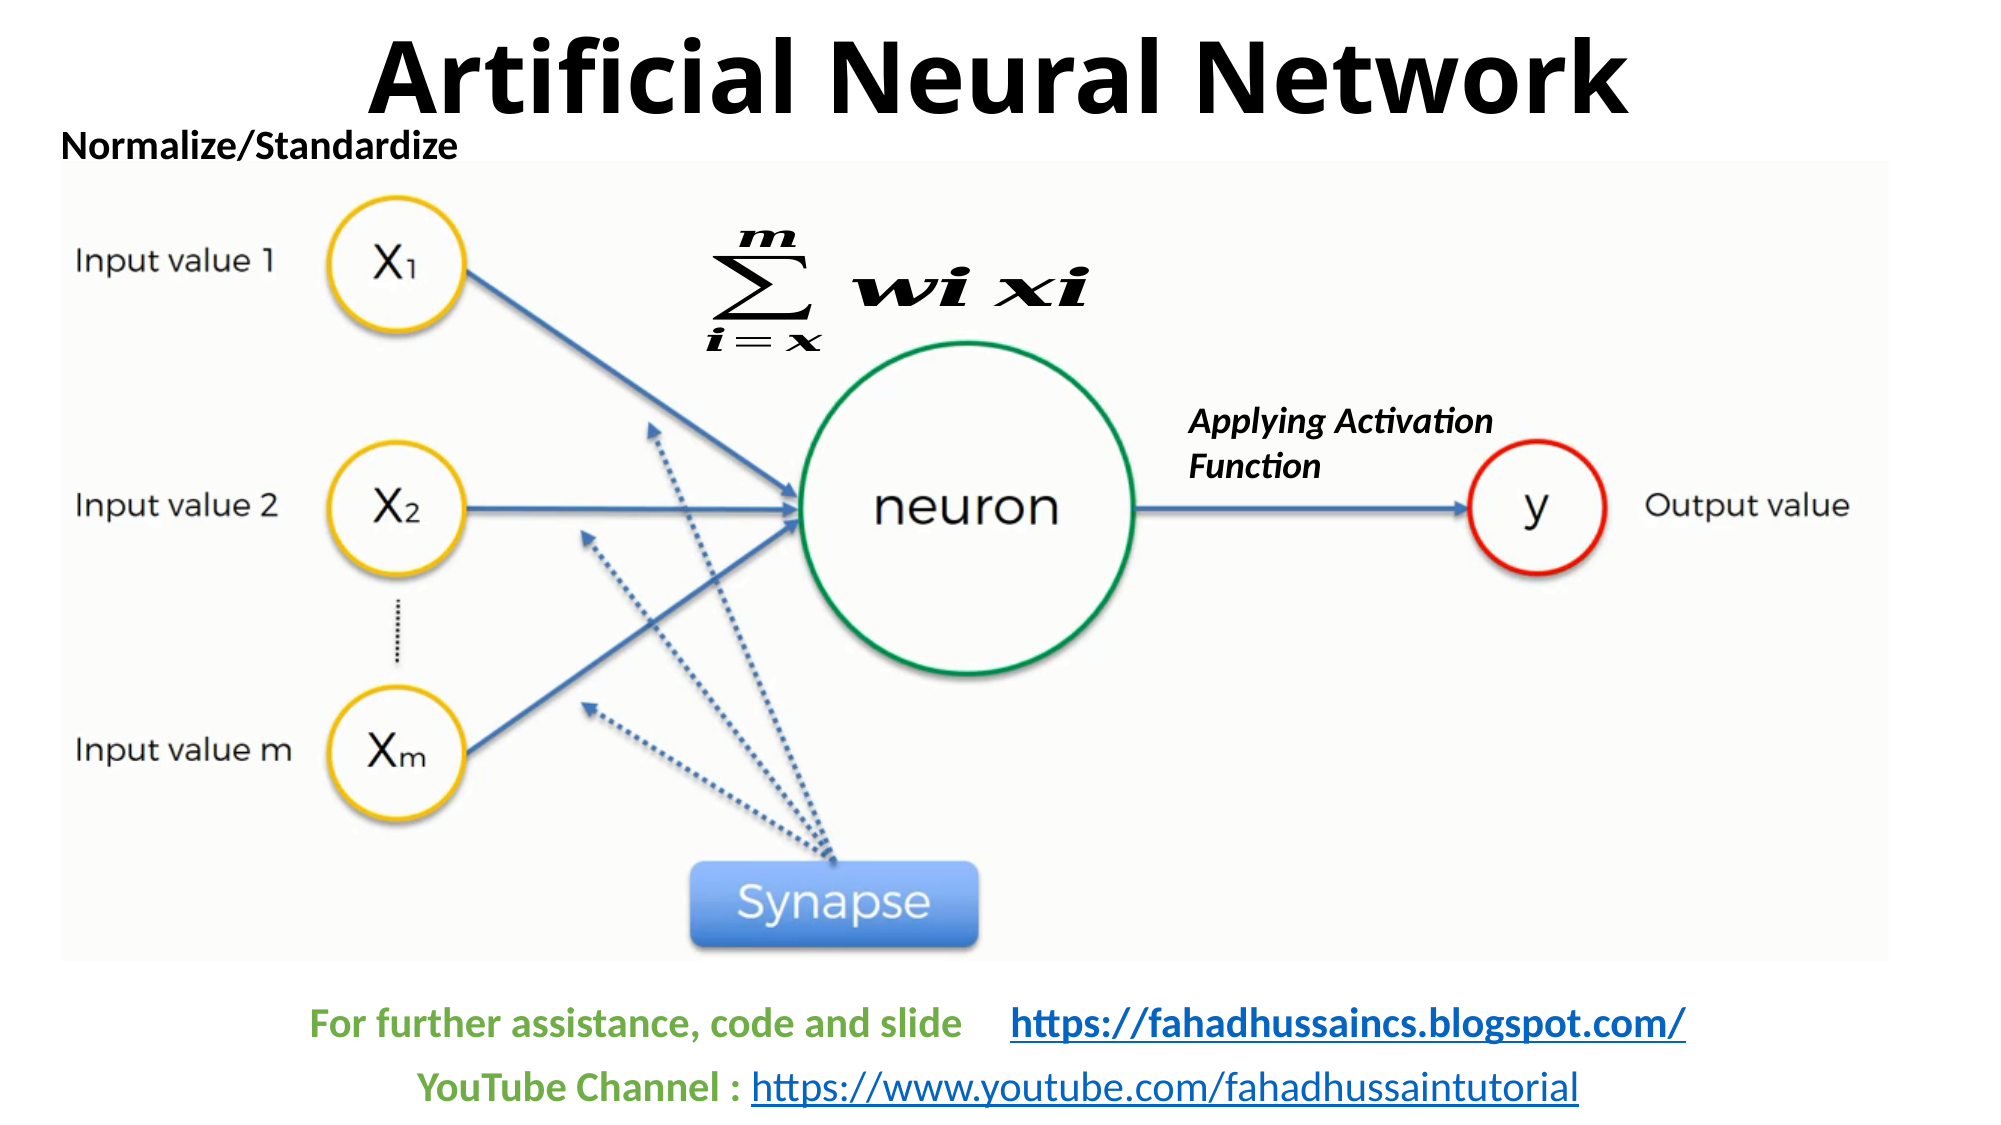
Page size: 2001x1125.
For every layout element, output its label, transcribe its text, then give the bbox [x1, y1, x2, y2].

title Artificial Neural Network [9, 18, 1991, 143]
picture [61, 161, 1889, 961]
text_box Normalize/Standardize [45, 110, 505, 175]
subtitle For further assistance, code and slide https://fahadhussaincs.blogspot.com/ YouTube Channel : https://www.youtube.com/fahadhussaintutorial [18, 993, 1978, 1118]
